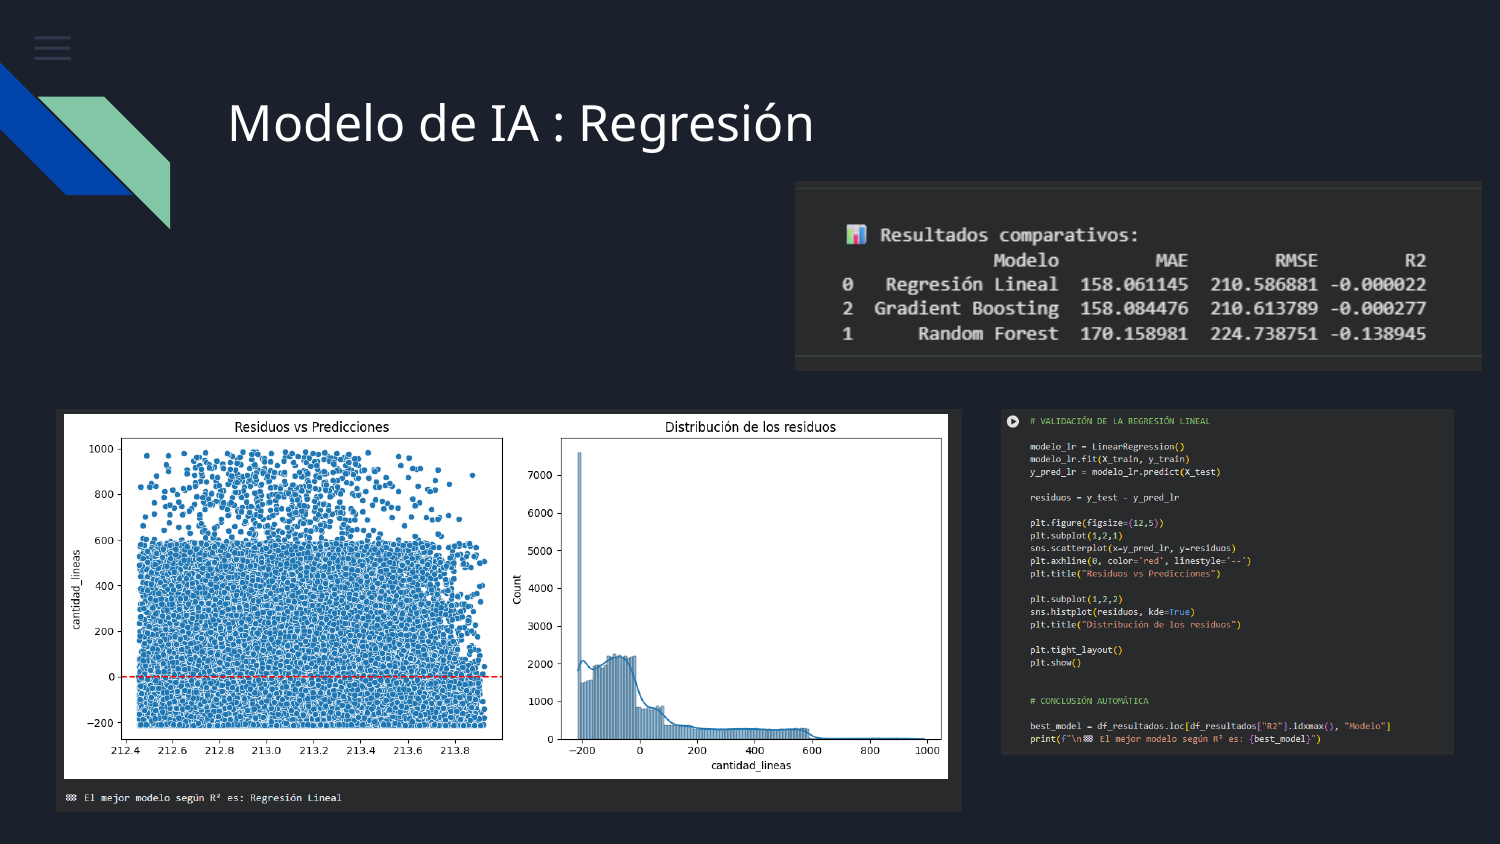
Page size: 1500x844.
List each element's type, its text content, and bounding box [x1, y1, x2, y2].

picture [795, 181, 1482, 372]
picture [56, 408, 963, 812]
picture [1000, 408, 1454, 755]
title Modelo de IA : Regresión [212, 67, 1134, 166]
